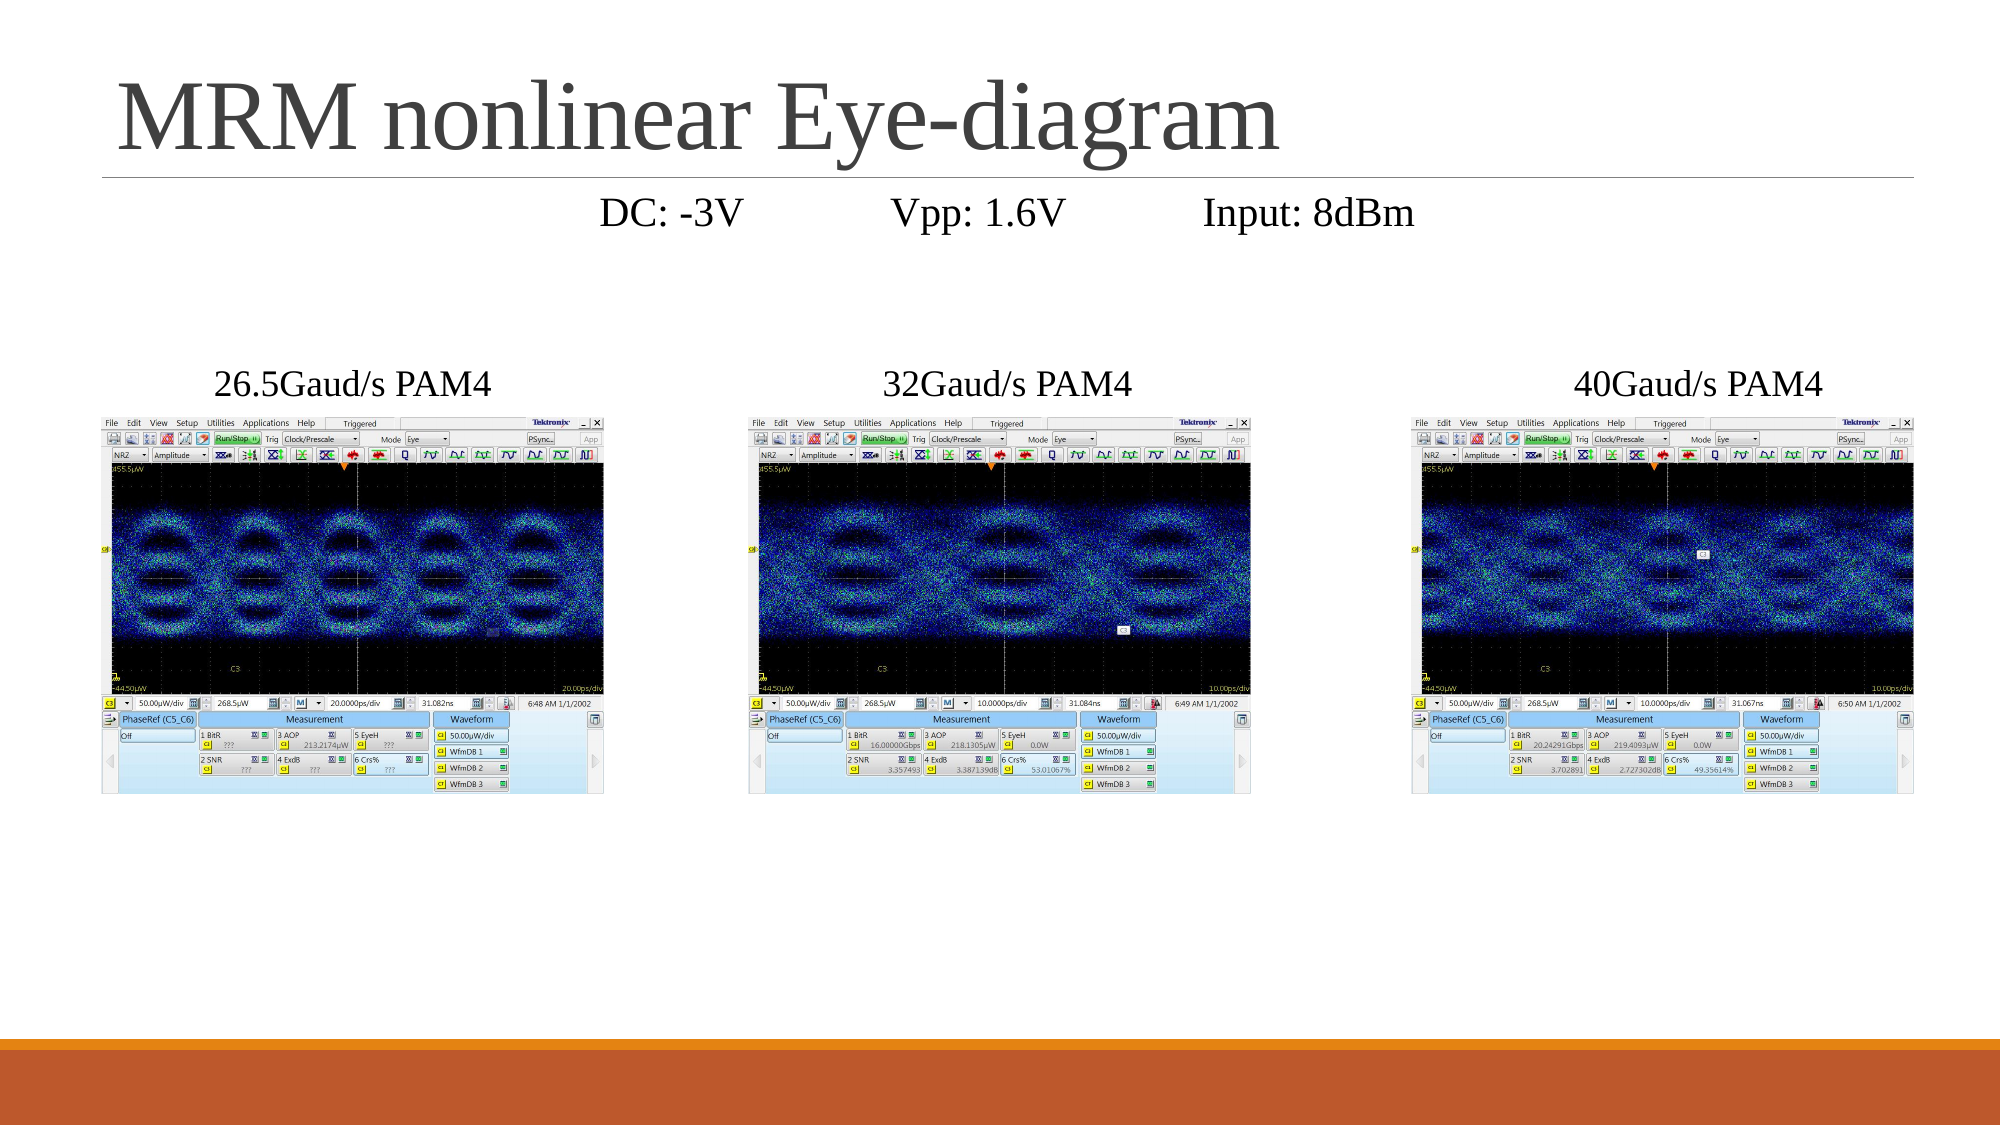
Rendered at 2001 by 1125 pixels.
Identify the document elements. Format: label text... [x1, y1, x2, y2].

text_box 40Gaud/s PAM4 [1558, 351, 1839, 412]
picture [748, 416, 1252, 795]
text_box DC: -3V Vpp: 1.6V Input: 8dBm [584, 177, 1431, 242]
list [101, 416, 605, 795]
picture [1411, 416, 1914, 795]
title MRM nonlinear Eye-diagram [101, 54, 1914, 178]
text_box 32Gaud/s PAM4 [867, 351, 1148, 412]
text_box 26.5Gaud/s PAM4 [199, 351, 507, 412]
